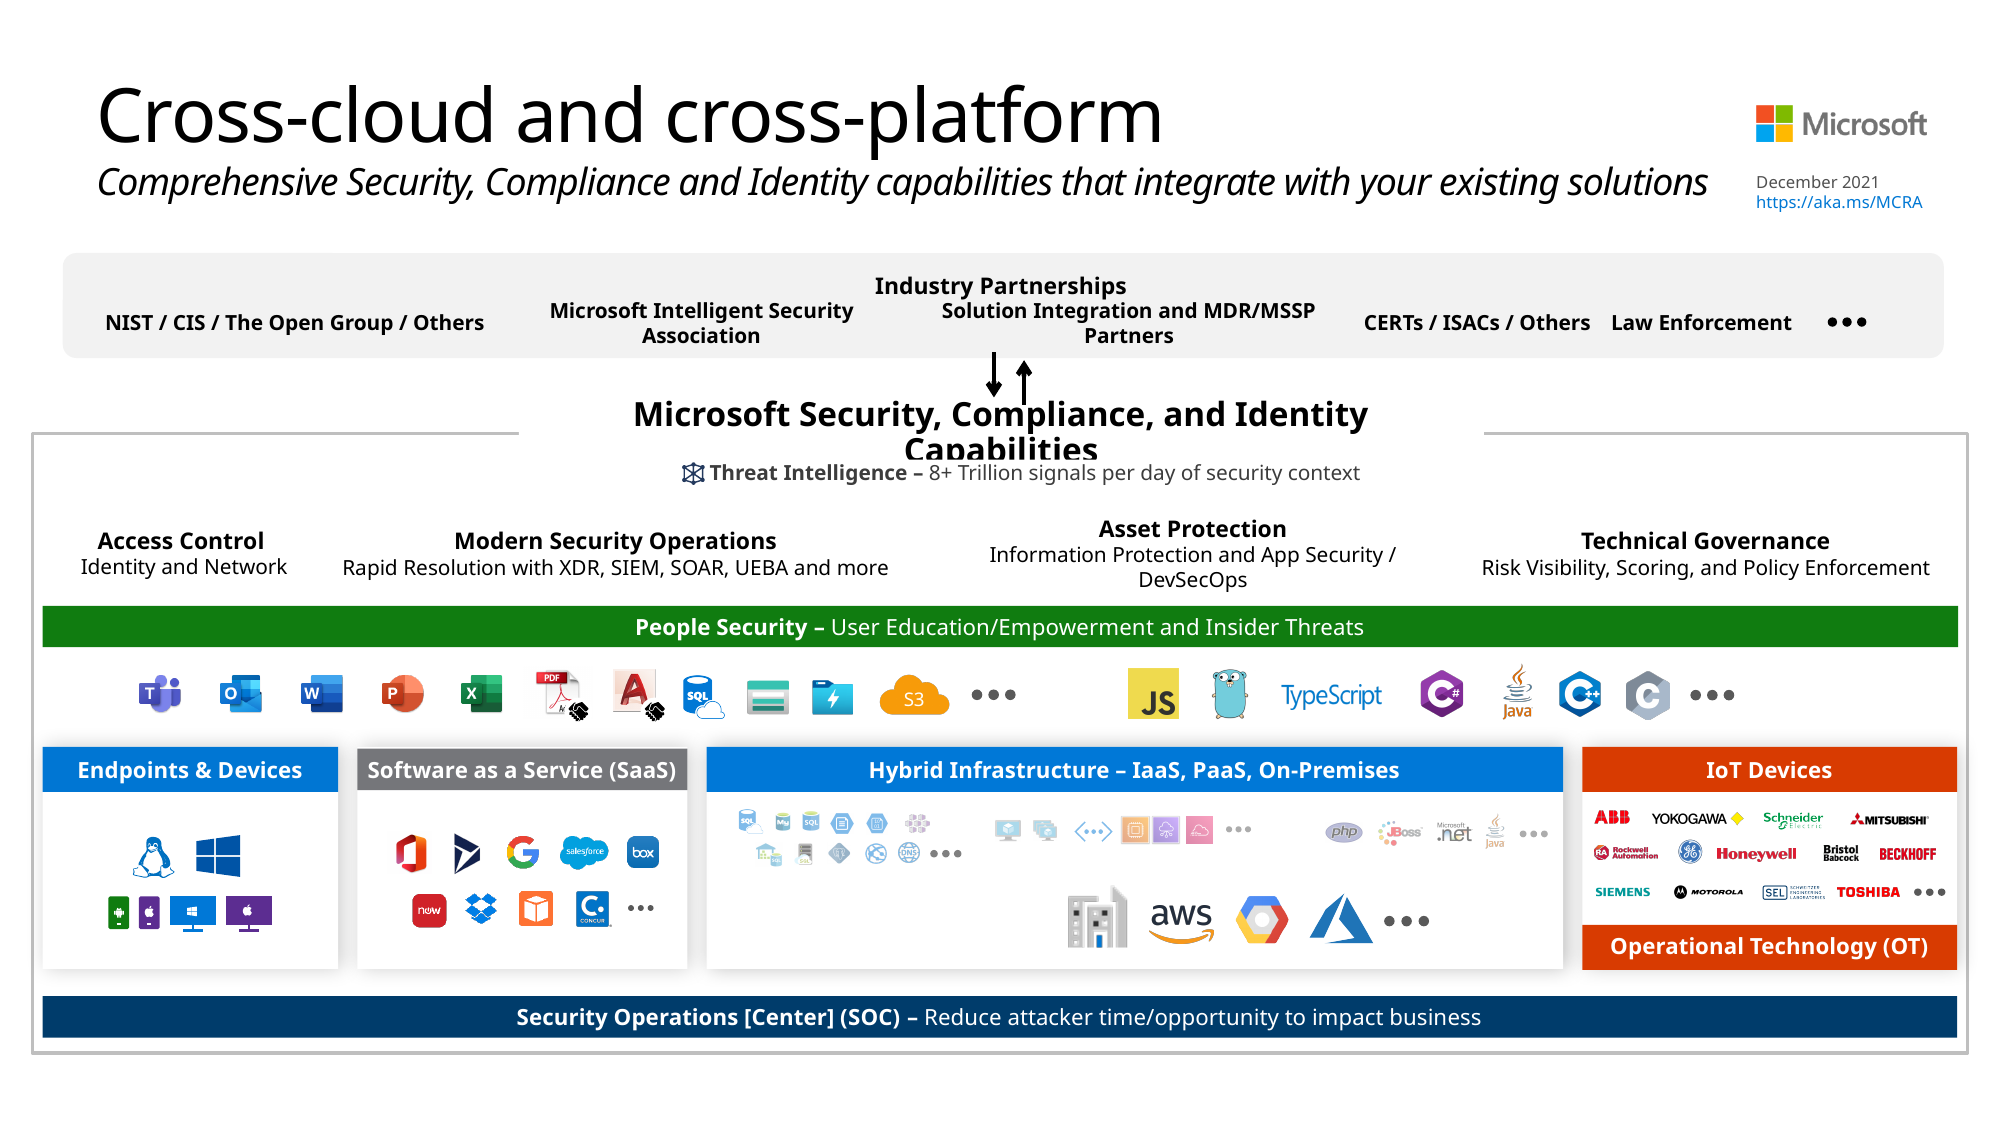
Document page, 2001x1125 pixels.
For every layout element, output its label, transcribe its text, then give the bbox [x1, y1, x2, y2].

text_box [1594, 808, 1946, 905]
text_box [62, 250, 1945, 359]
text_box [109, 834, 272, 931]
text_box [1581, 746, 1958, 971]
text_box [42, 746, 339, 970]
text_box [1325, 812, 1548, 849]
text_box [387, 830, 659, 936]
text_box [1149, 891, 1430, 948]
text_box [706, 746, 1564, 970]
title Cross-cloud and cross-platform Comprehensive Security, Compliance and Identity capabilities that integrate with your existing solutions [96, 67, 1904, 209]
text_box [995, 812, 1114, 851]
picture [1756, 104, 1927, 142]
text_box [357, 746, 688, 970]
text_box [673, 459, 1380, 488]
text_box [1119, 814, 1252, 846]
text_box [32, 407, 1968, 1054]
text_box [738, 808, 962, 867]
picture [1060, 878, 1133, 952]
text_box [118, 650, 1016, 735]
text_box December 2021 https://aka.ms/MCRA [1756, 166, 1940, 220]
